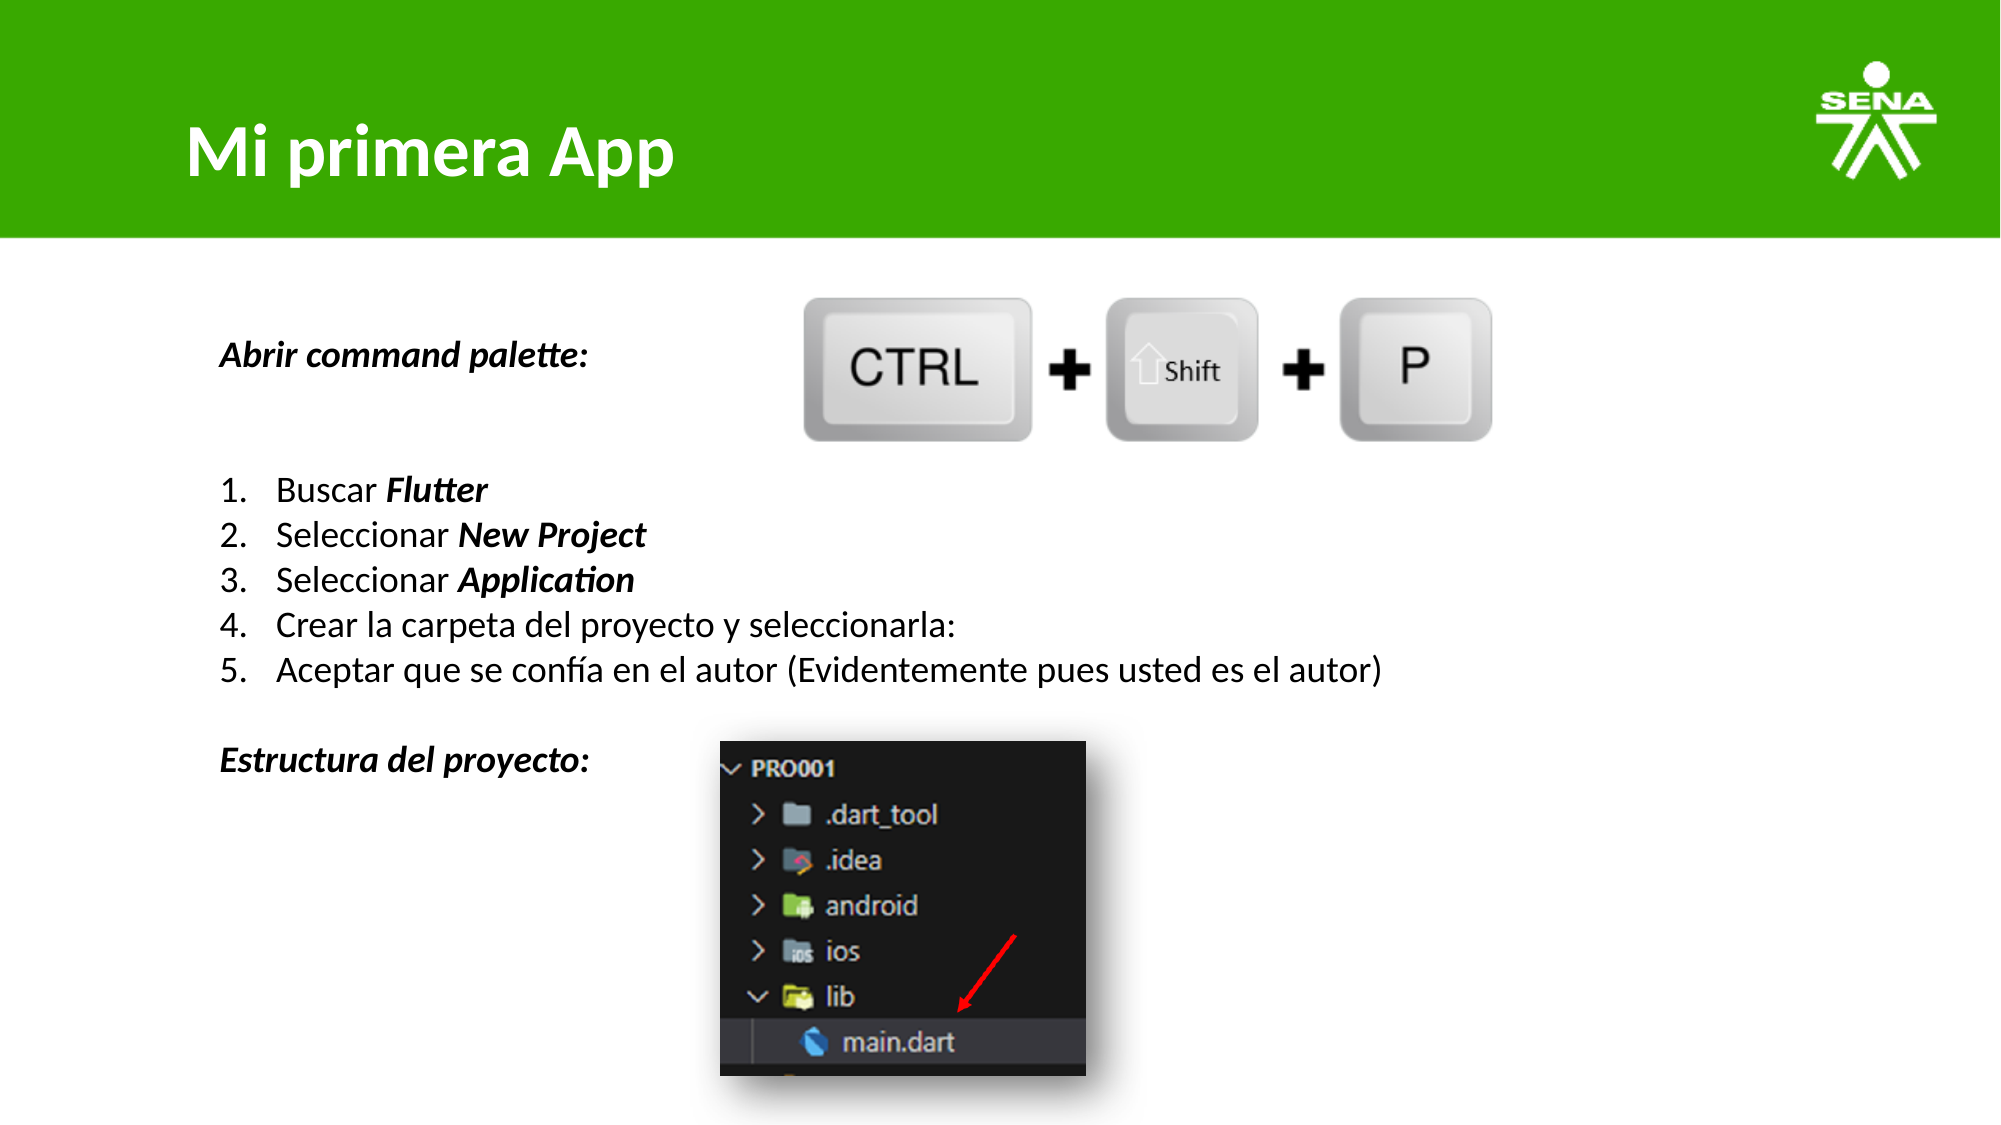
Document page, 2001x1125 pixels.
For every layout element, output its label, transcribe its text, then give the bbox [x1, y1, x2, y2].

picture [0, 0, 2001, 1125]
text_box Mi primera App [96, 34, 1822, 252]
text_box Abrir command palette: Buscar Flutter Seleccionar New Project Seleccionar Application Crear la carpeta del proyecto y seleccionarla: Aceptar que se confía en el autor (Evidentemente pues usted es el autor) Estructura del proyecto: [204, 322, 1510, 833]
